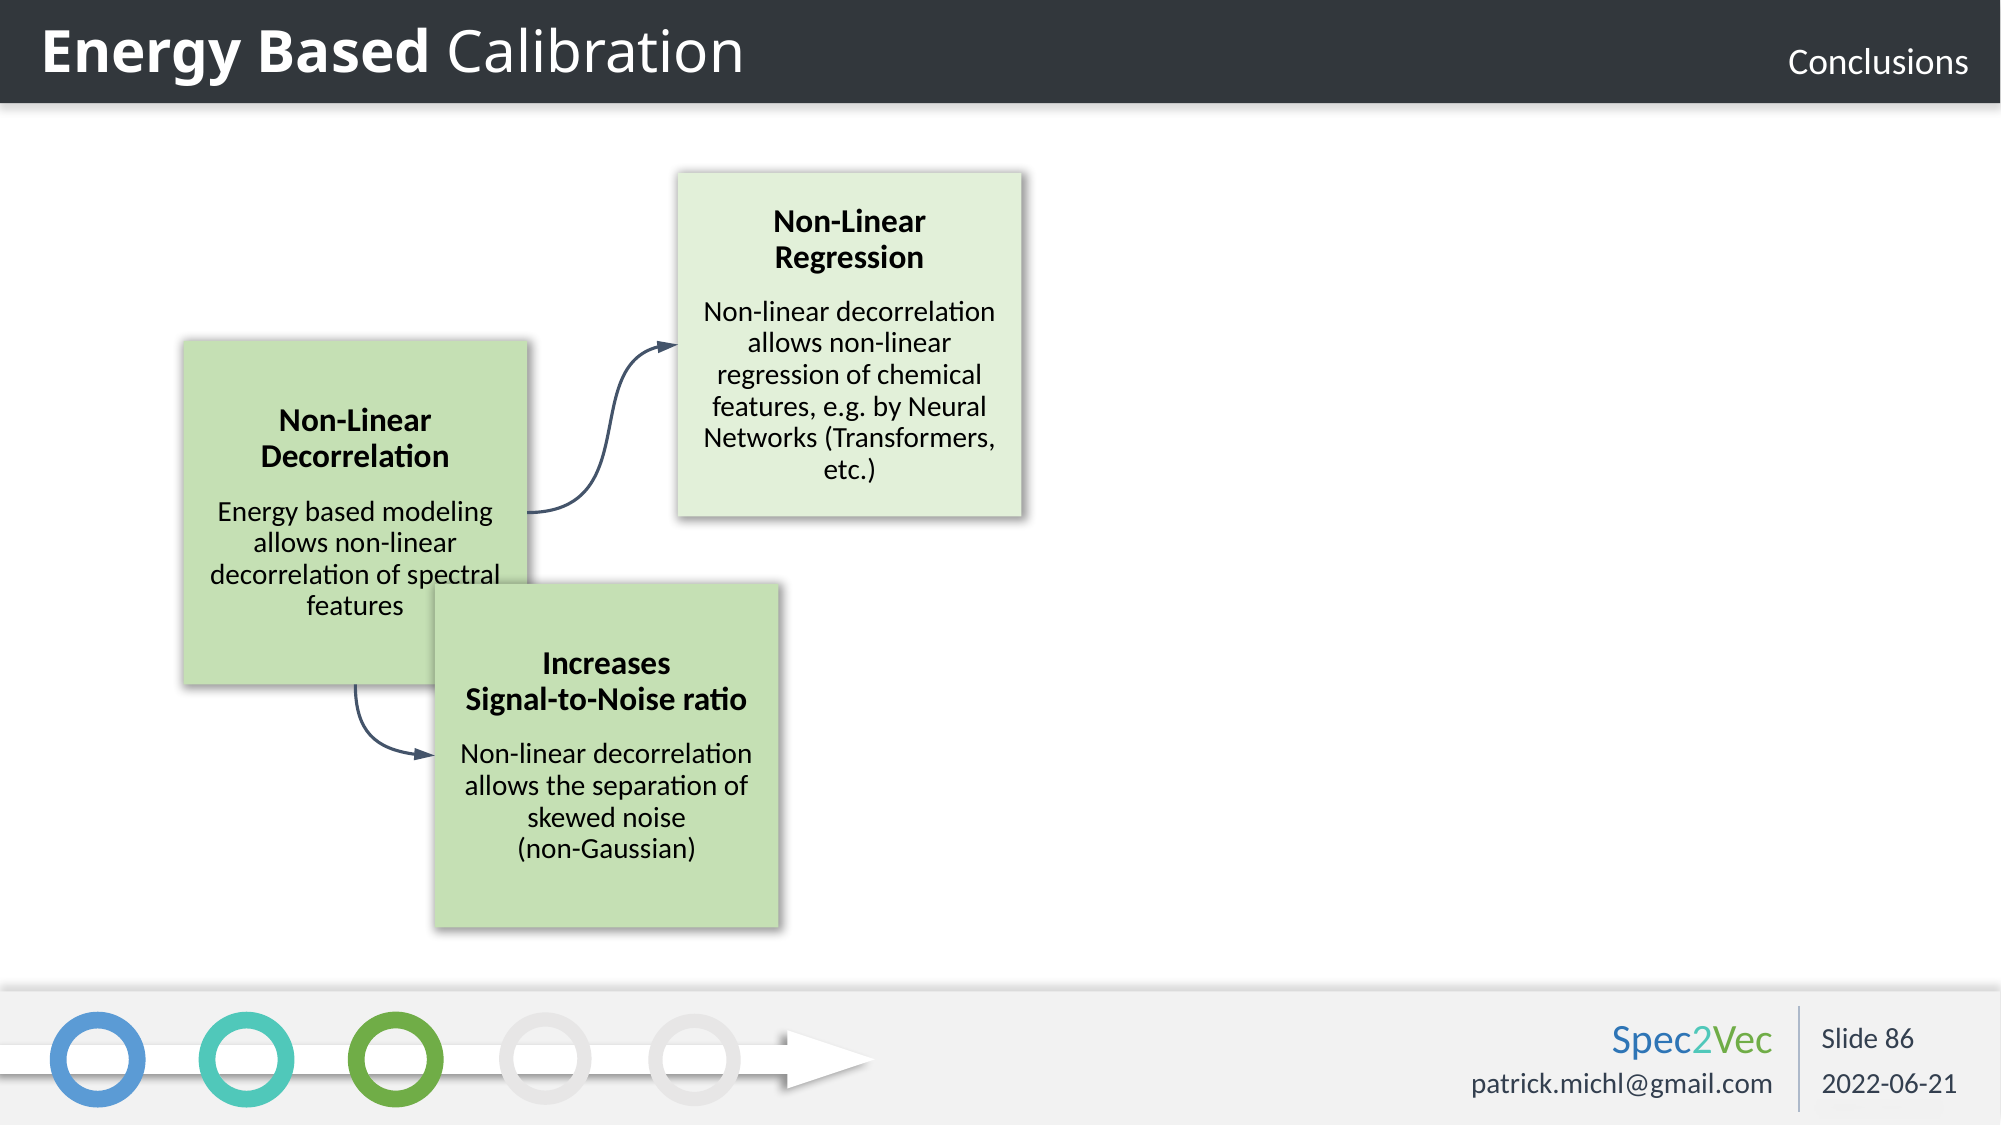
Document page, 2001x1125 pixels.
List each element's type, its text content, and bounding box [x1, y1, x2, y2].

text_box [347, 1011, 444, 1108]
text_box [49, 1011, 146, 1108]
text_box Non-Linear Regression Non-linear decorrelation allows non-linear regression of chemical features, e.g. by Neural Networks (Transformers, etc.) [677, 172, 1022, 517]
text_box Energy Based Calibration [25, 5, 1922, 102]
text_box Increases Signal-to-Noise ratio Non-linear decorrelation allows the separation of skewed noise (non-Gaussian) [434, 583, 779, 928]
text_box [359, 680, 431, 760]
text_box Conclusions [1032, 29, 1984, 90]
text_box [198, 1011, 295, 1108]
text_box Non-Linear Decorrelation Energy based modeling allows non-linear decorrelation of spectral features [183, 340, 528, 685]
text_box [527, 344, 679, 513]
